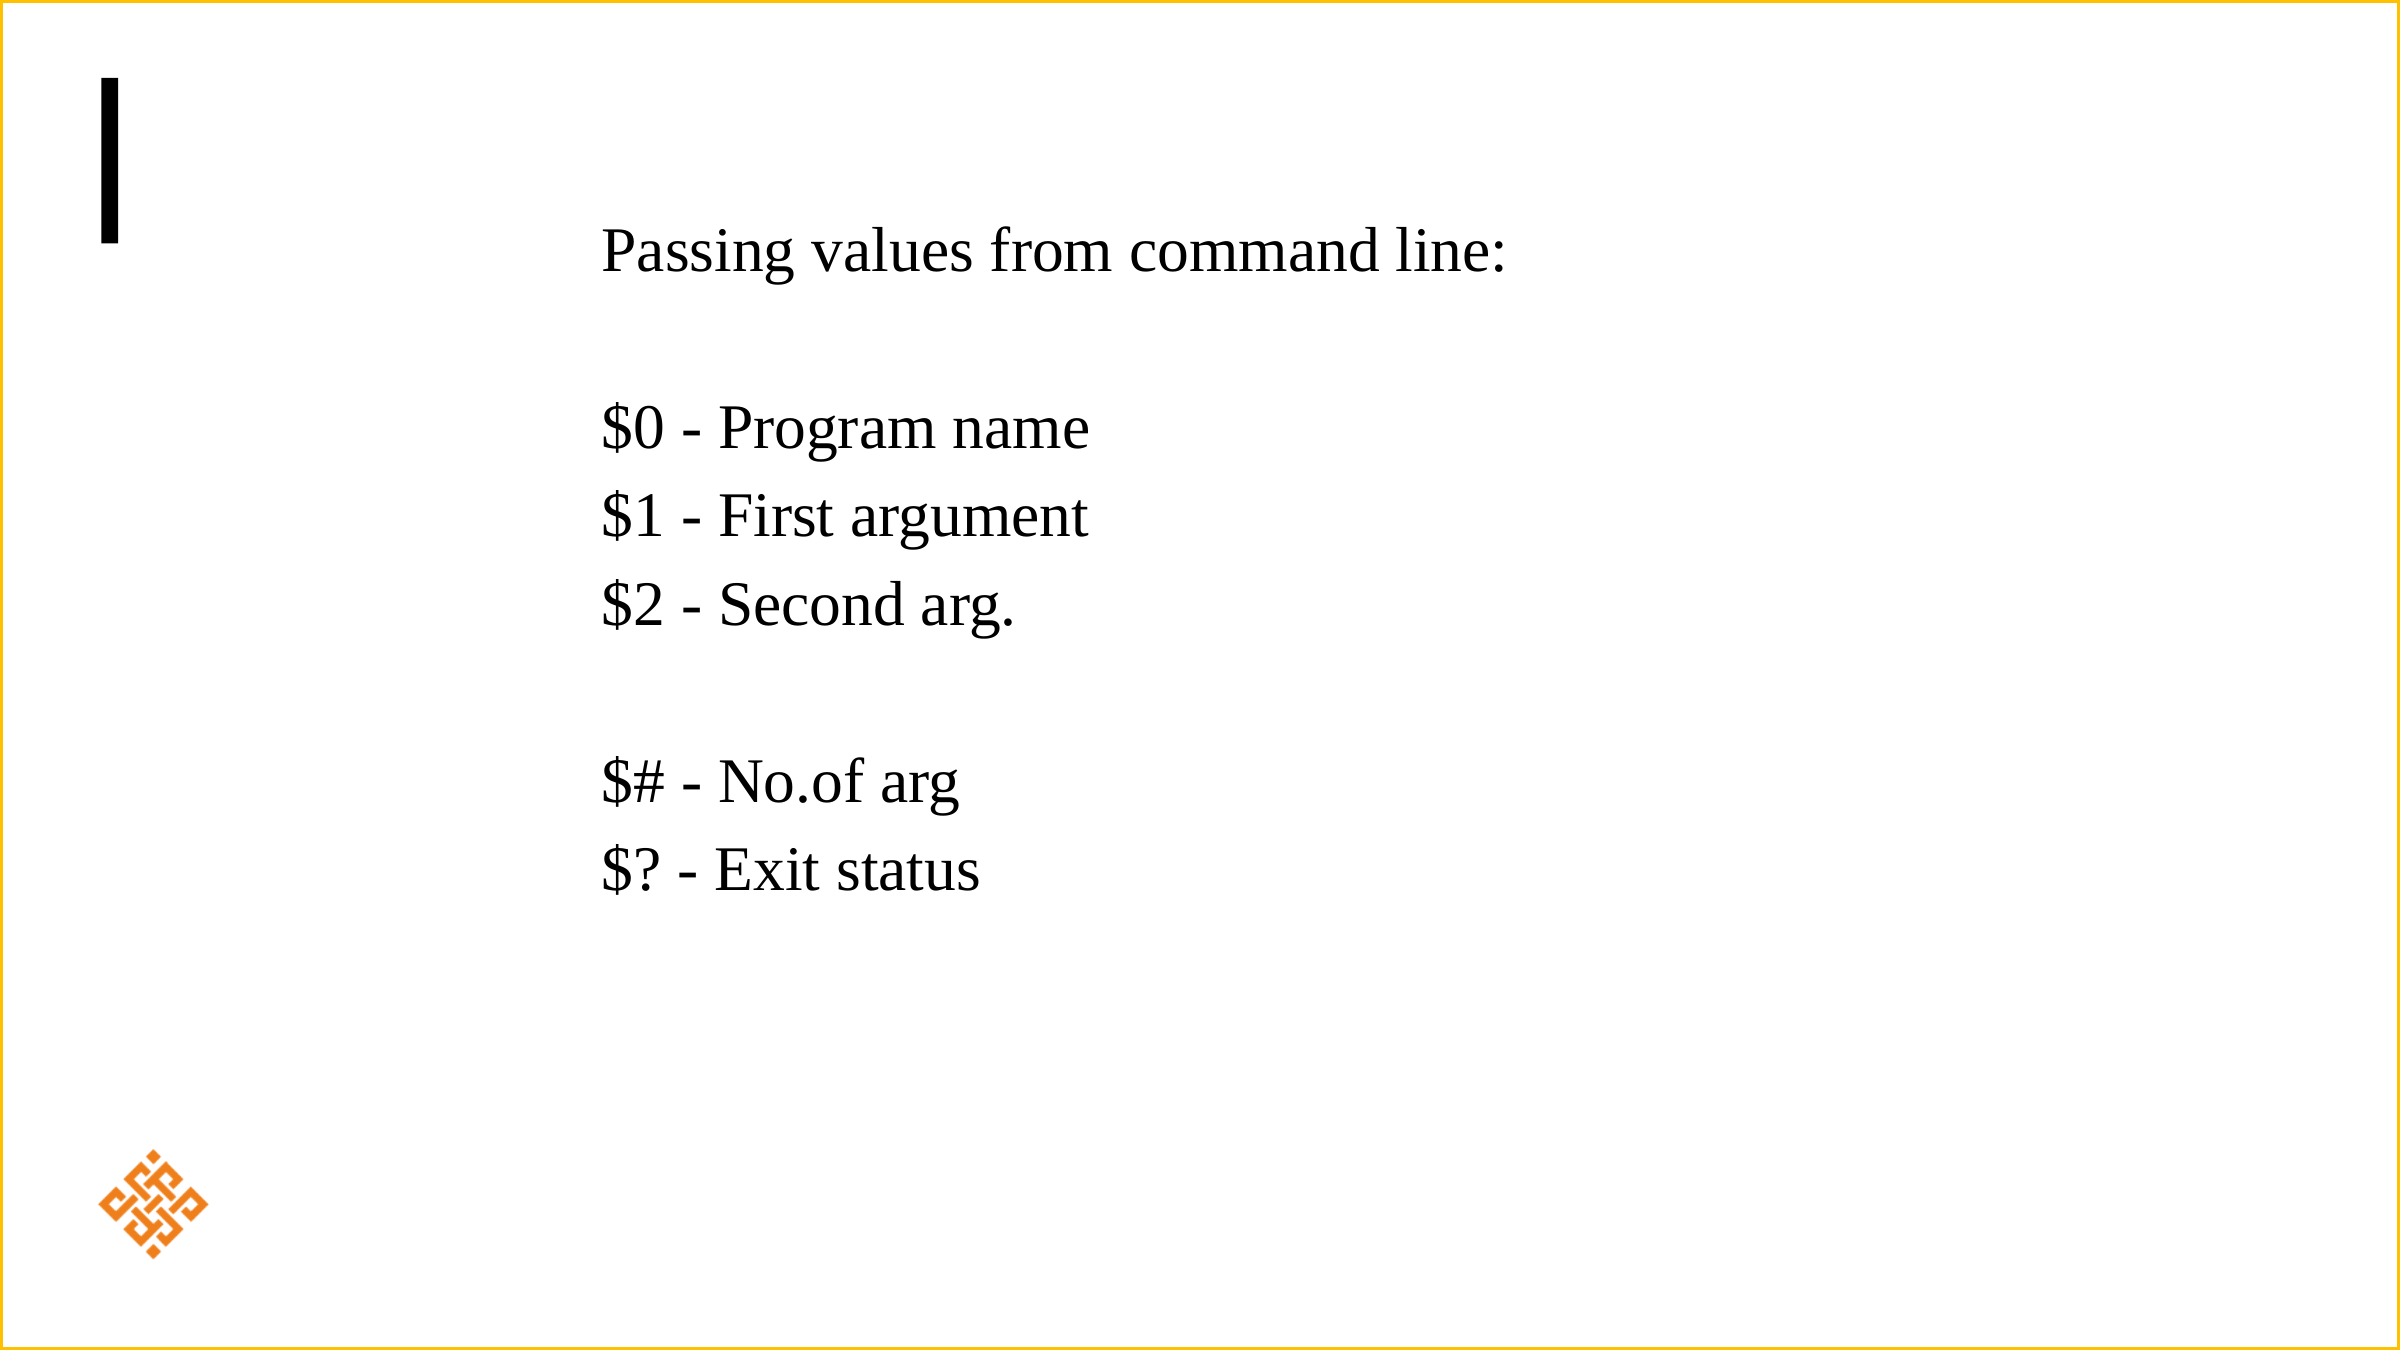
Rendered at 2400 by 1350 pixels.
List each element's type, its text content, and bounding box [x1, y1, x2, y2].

picture [75, 1058, 235, 1350]
text_box Passing values from command line: $0 - Program name $1 - First argument $2 - Second arg. $# - No.of arg $? - Exit status [585, 187, 2013, 1000]
